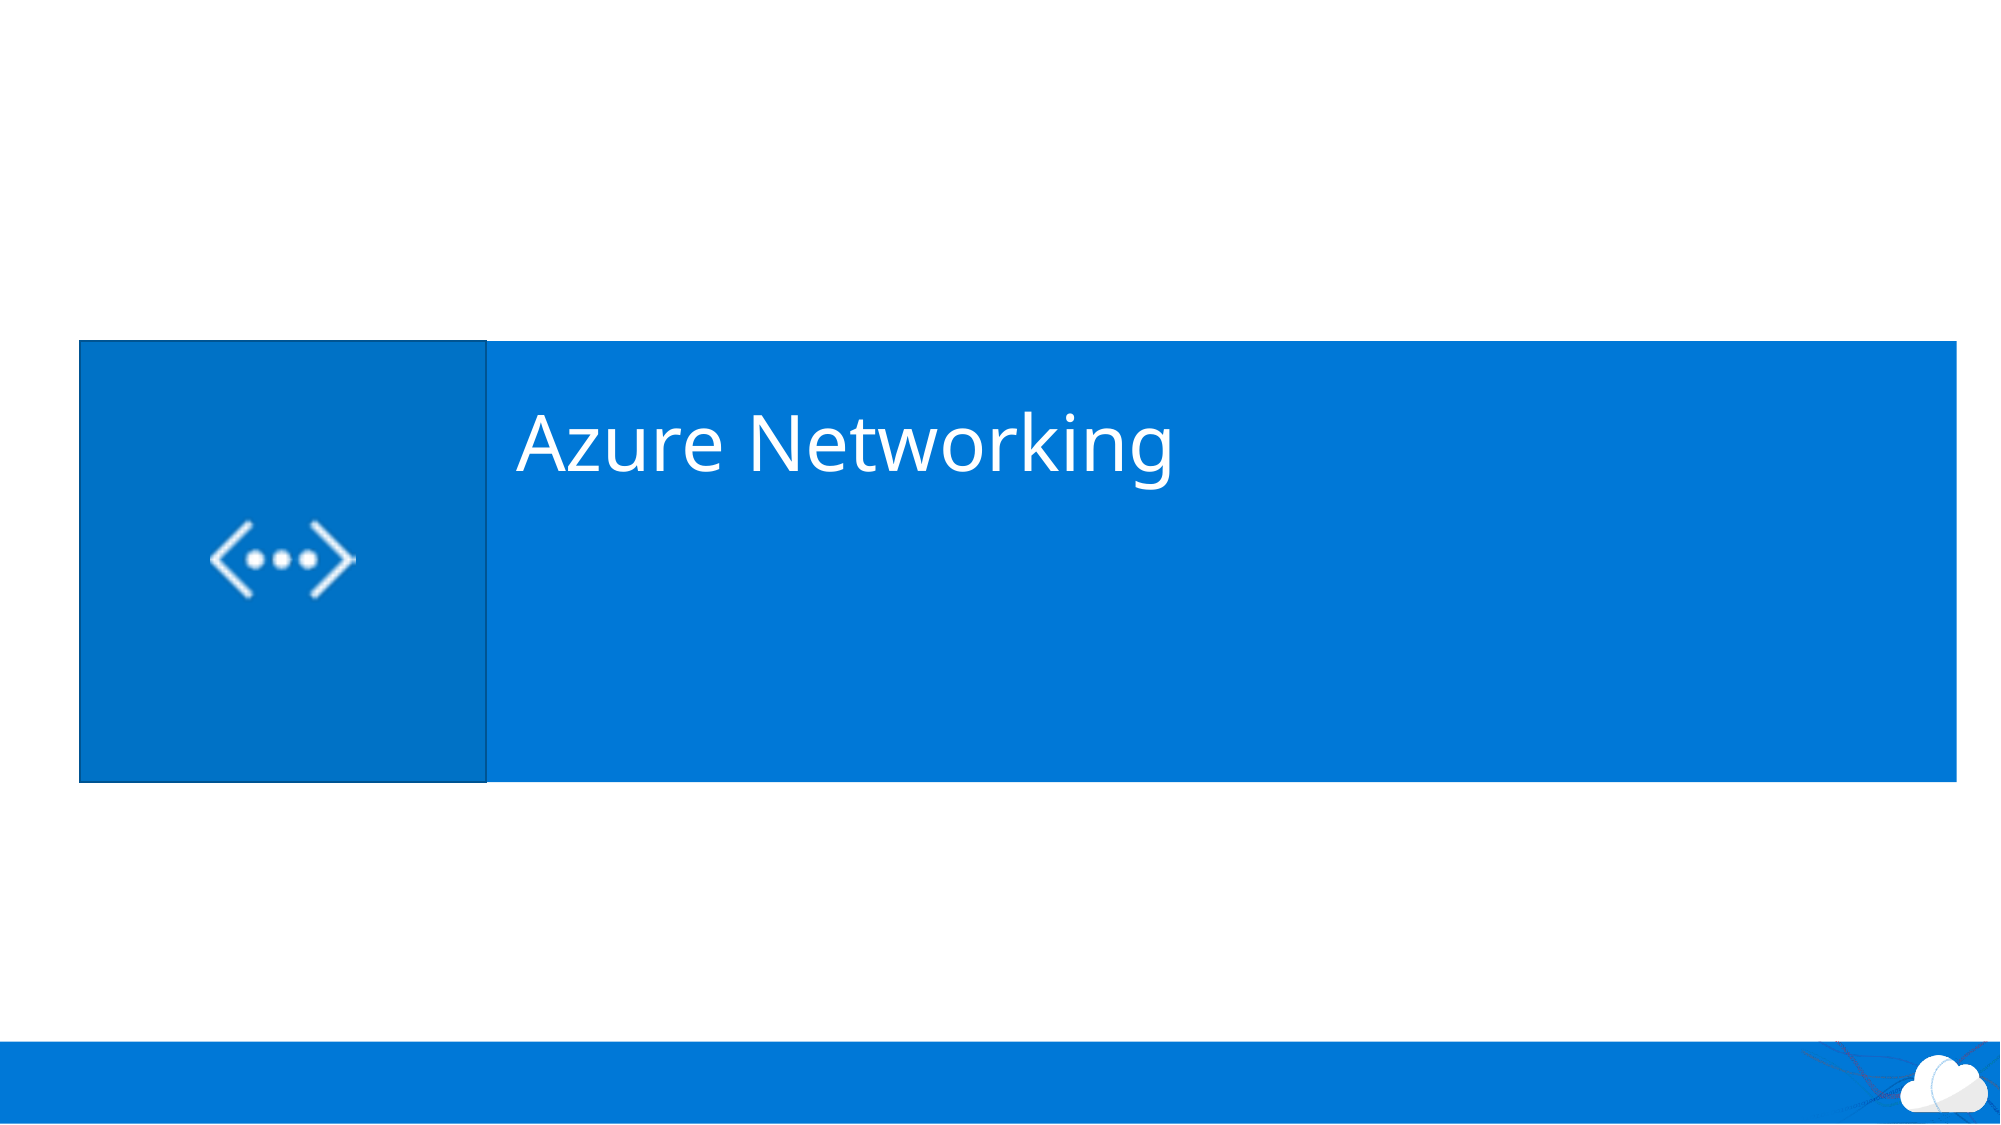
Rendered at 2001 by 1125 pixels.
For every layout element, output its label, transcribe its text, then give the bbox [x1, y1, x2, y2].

picture [210, 488, 356, 634]
text_box [79, 340, 487, 783]
title Azure Networking [487, 341, 1957, 489]
picture [1800, 1041, 2000, 1124]
